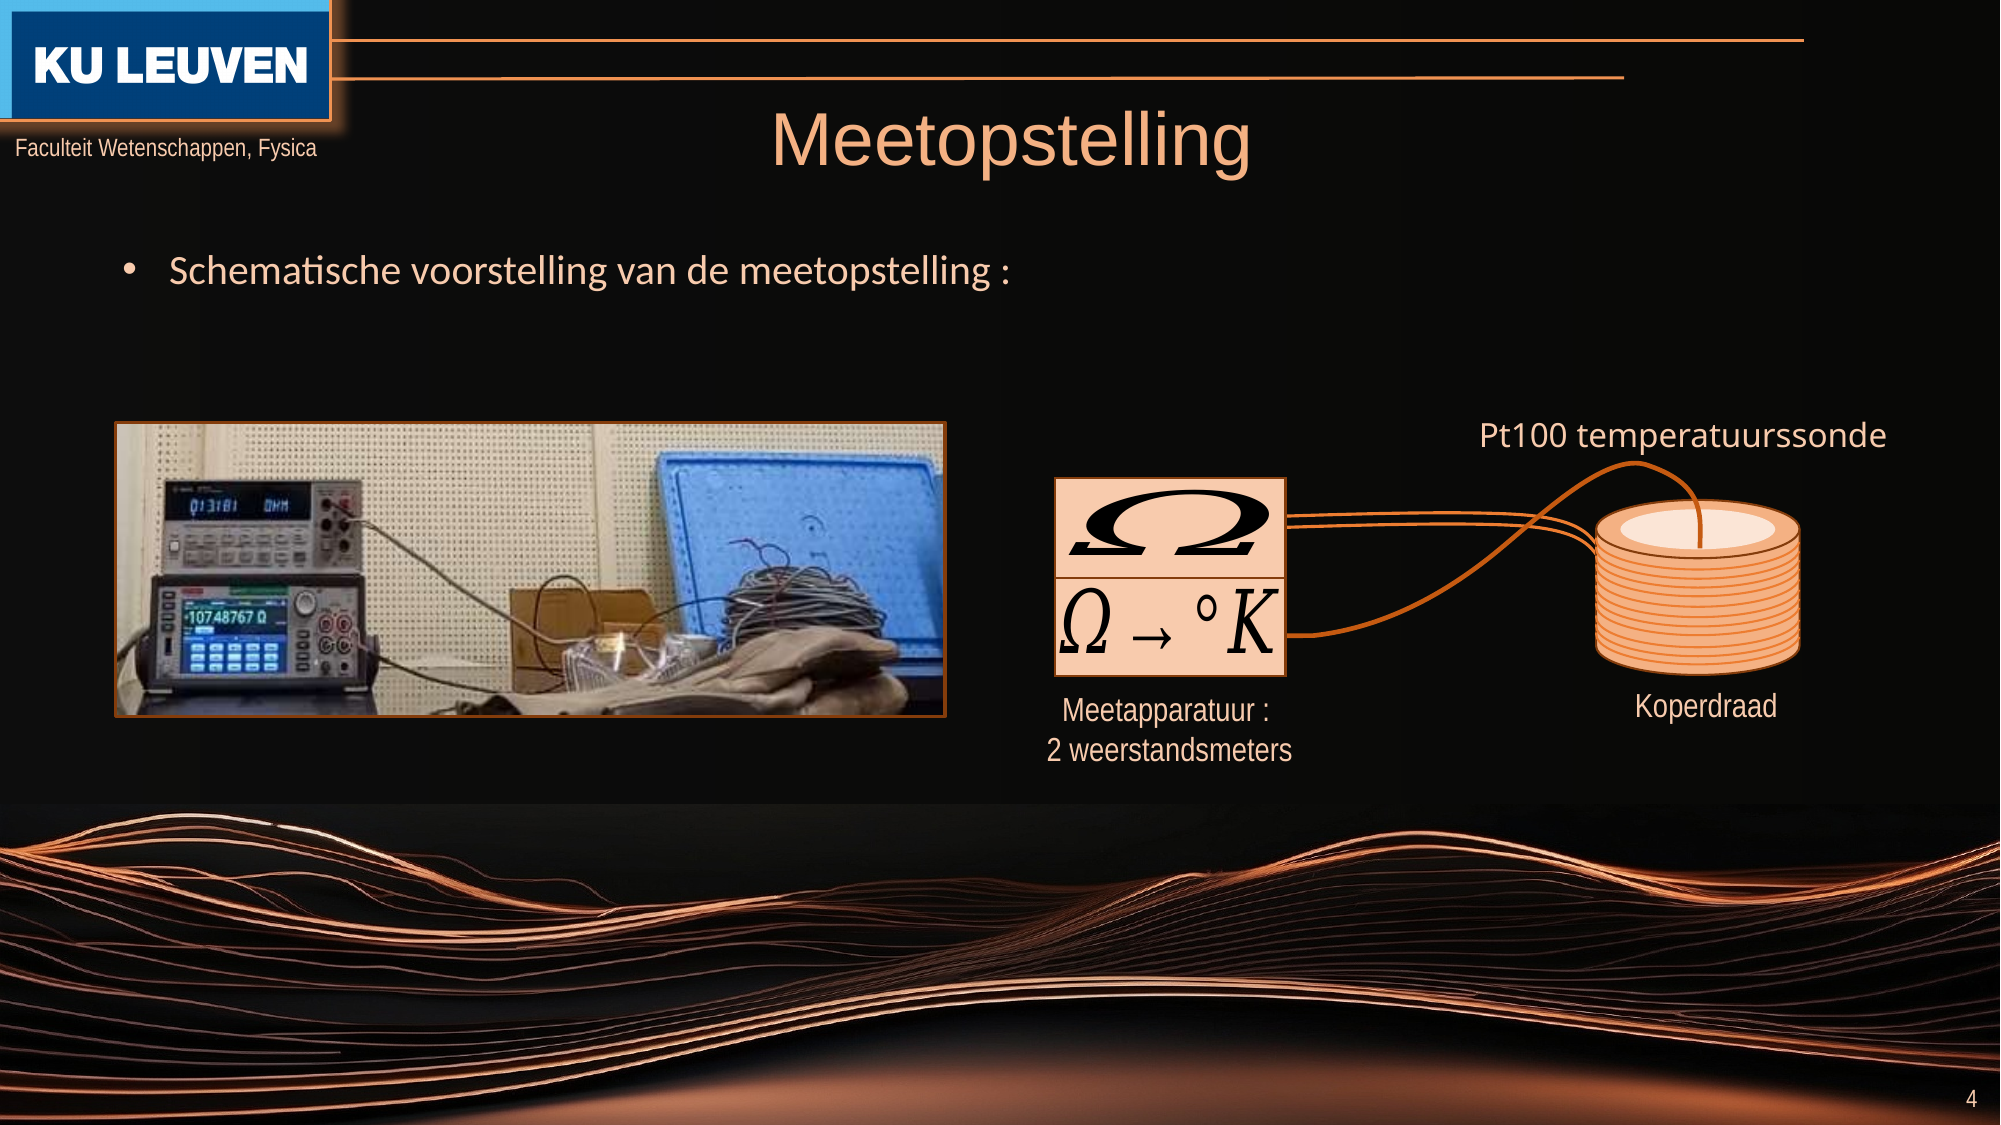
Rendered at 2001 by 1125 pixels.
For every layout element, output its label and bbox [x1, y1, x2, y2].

text_box [1011, 407, 1874, 777]
text_box [0, 0, 1805, 119]
text_box [0, 0, 2000, 1125]
picture [116, 423, 944, 715]
